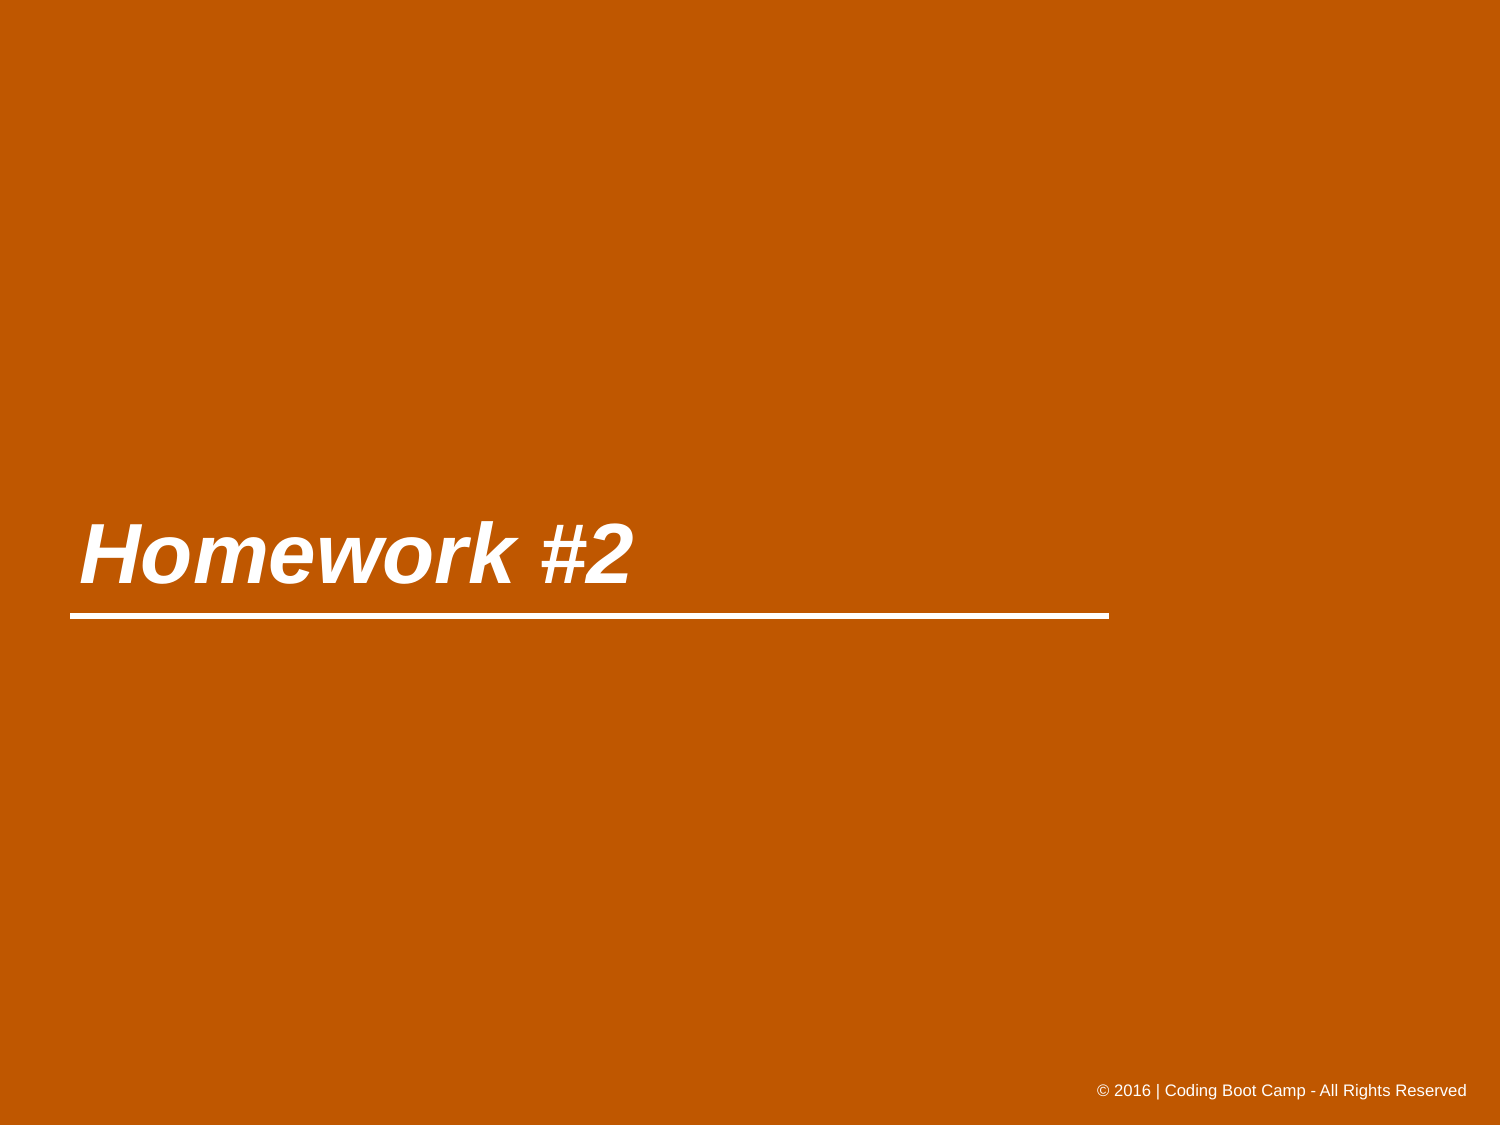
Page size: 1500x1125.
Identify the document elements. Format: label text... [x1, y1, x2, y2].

title Homework #2 [64, 484, 1415, 628]
